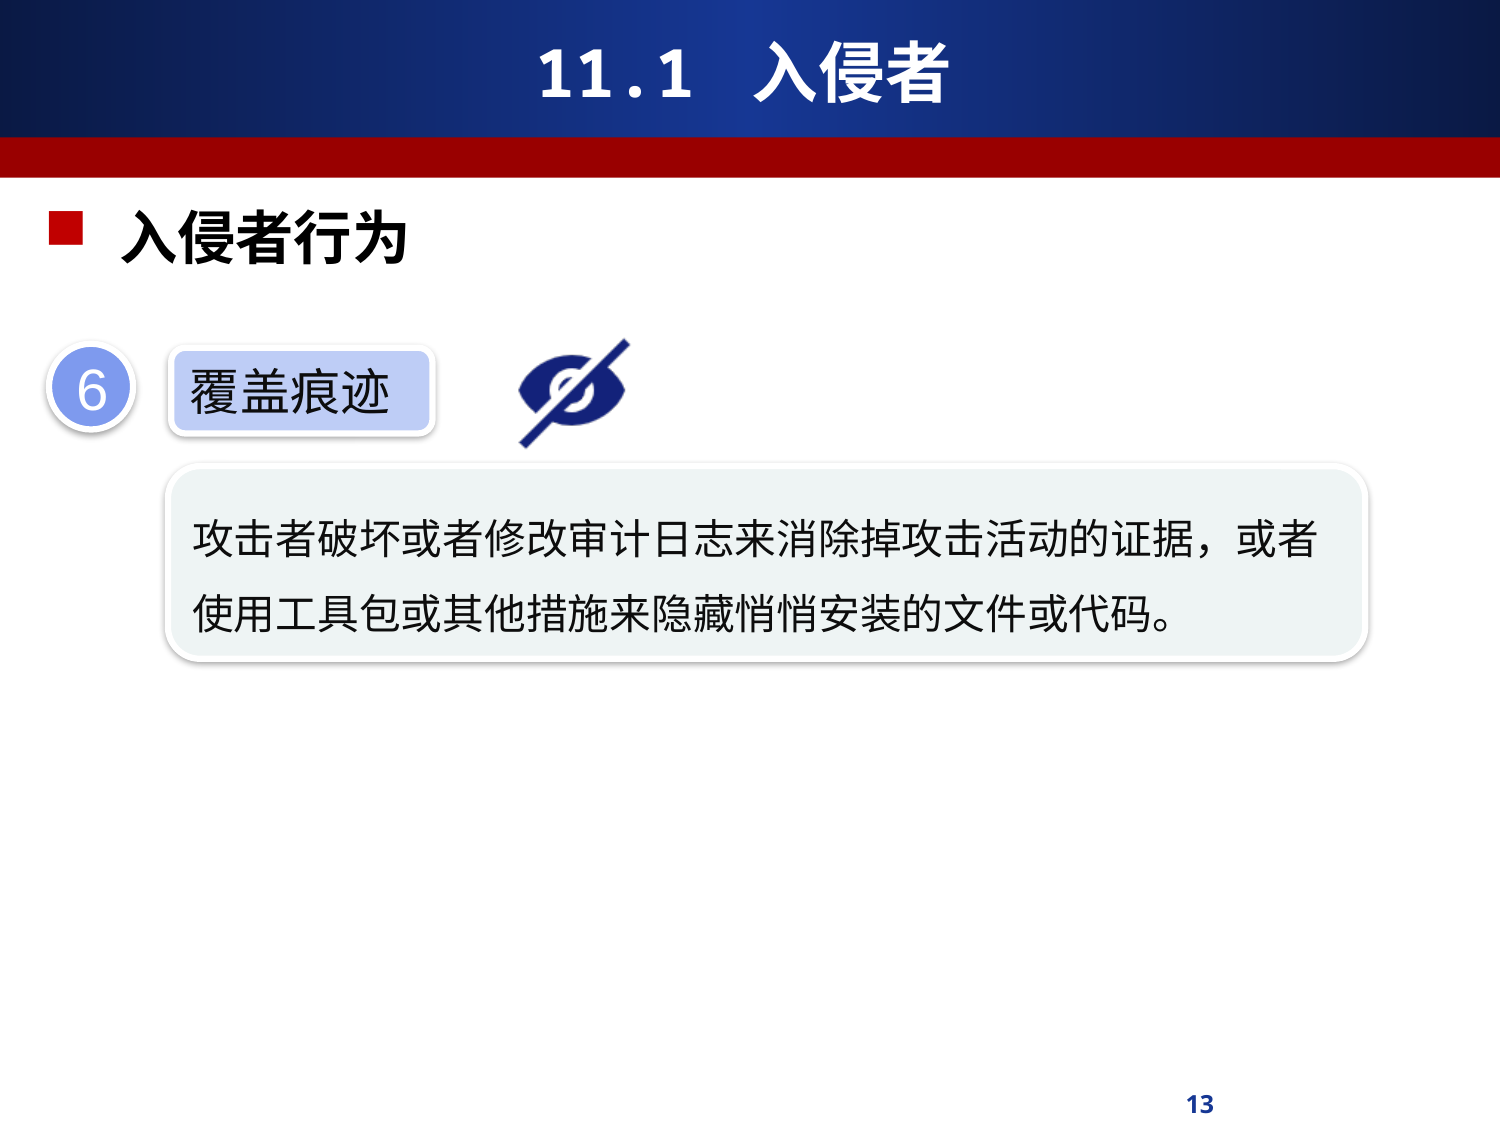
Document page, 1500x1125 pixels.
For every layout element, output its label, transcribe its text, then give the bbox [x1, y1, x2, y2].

slide_number 13 [962, 1081, 1438, 1125]
text_box 6 [45, 340, 137, 433]
title 11.1 入侵者 [50, 24, 1438, 118]
text_box 覆盖痕迹 [168, 344, 436, 437]
picture [501, 320, 643, 462]
text_box 入侵者行为 [27, 191, 1384, 280]
text_box 攻击者破坏或者修改审计日志来消除掉攻击活动的证据，或者使用工具包或其他措施来隐藏悄悄安装的文件或代码。 [164, 462, 1369, 662]
